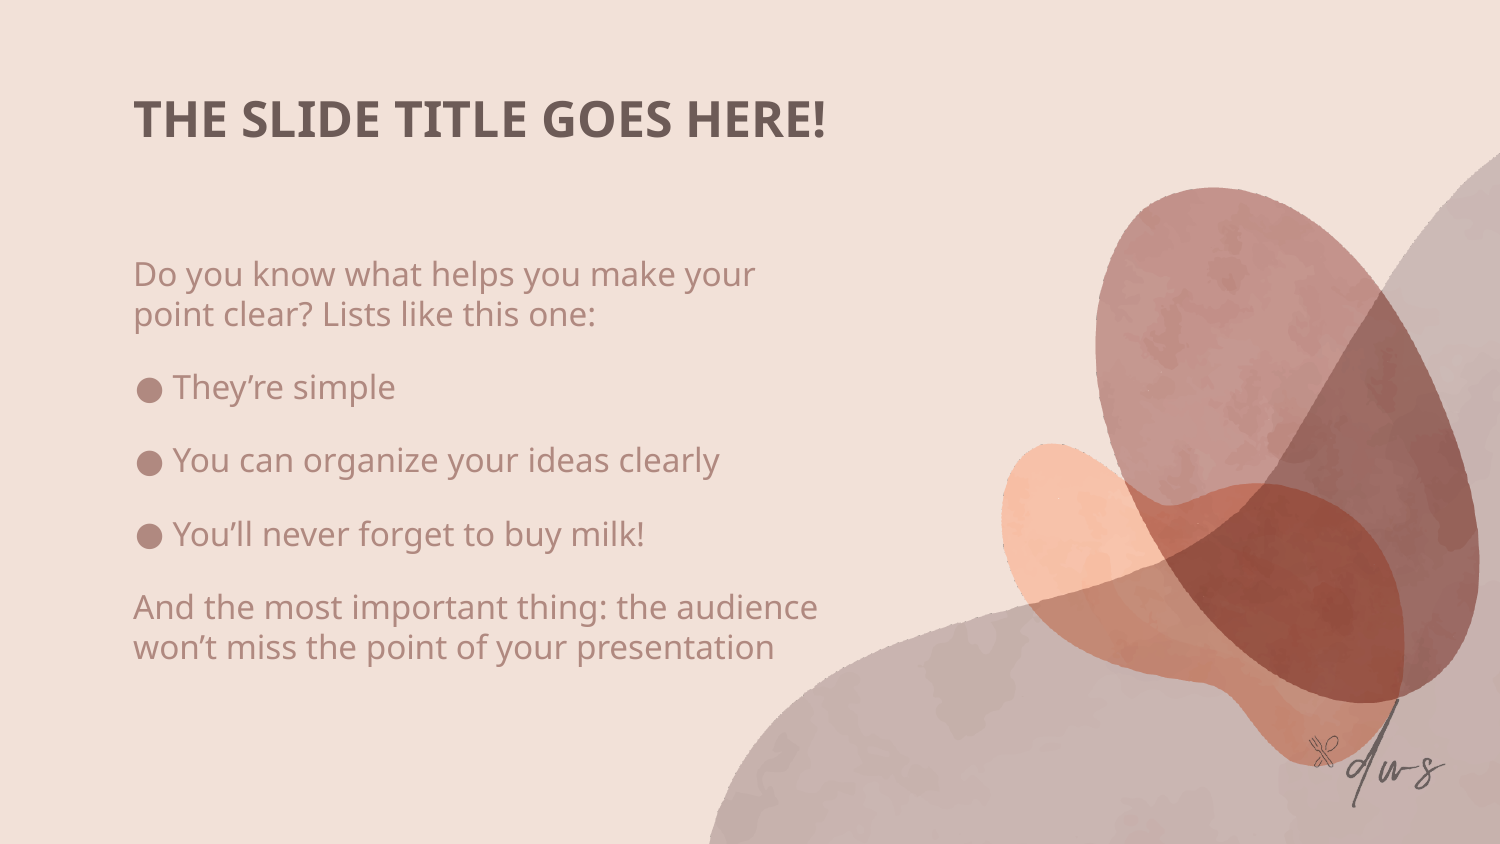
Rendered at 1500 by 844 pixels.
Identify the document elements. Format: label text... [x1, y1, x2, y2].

picture [0, 0, 1500, 844]
title THE SLIDE TITLE GOES HERE! [118, 72, 1382, 167]
subtitle Do you know what helps you make your point clear? Lists like this one: They’re simple You can organize your ideas clearly You’ll never forget to buy milk! And the most important thing: the audience won’t miss the point of your presentation [118, 238, 850, 706]
